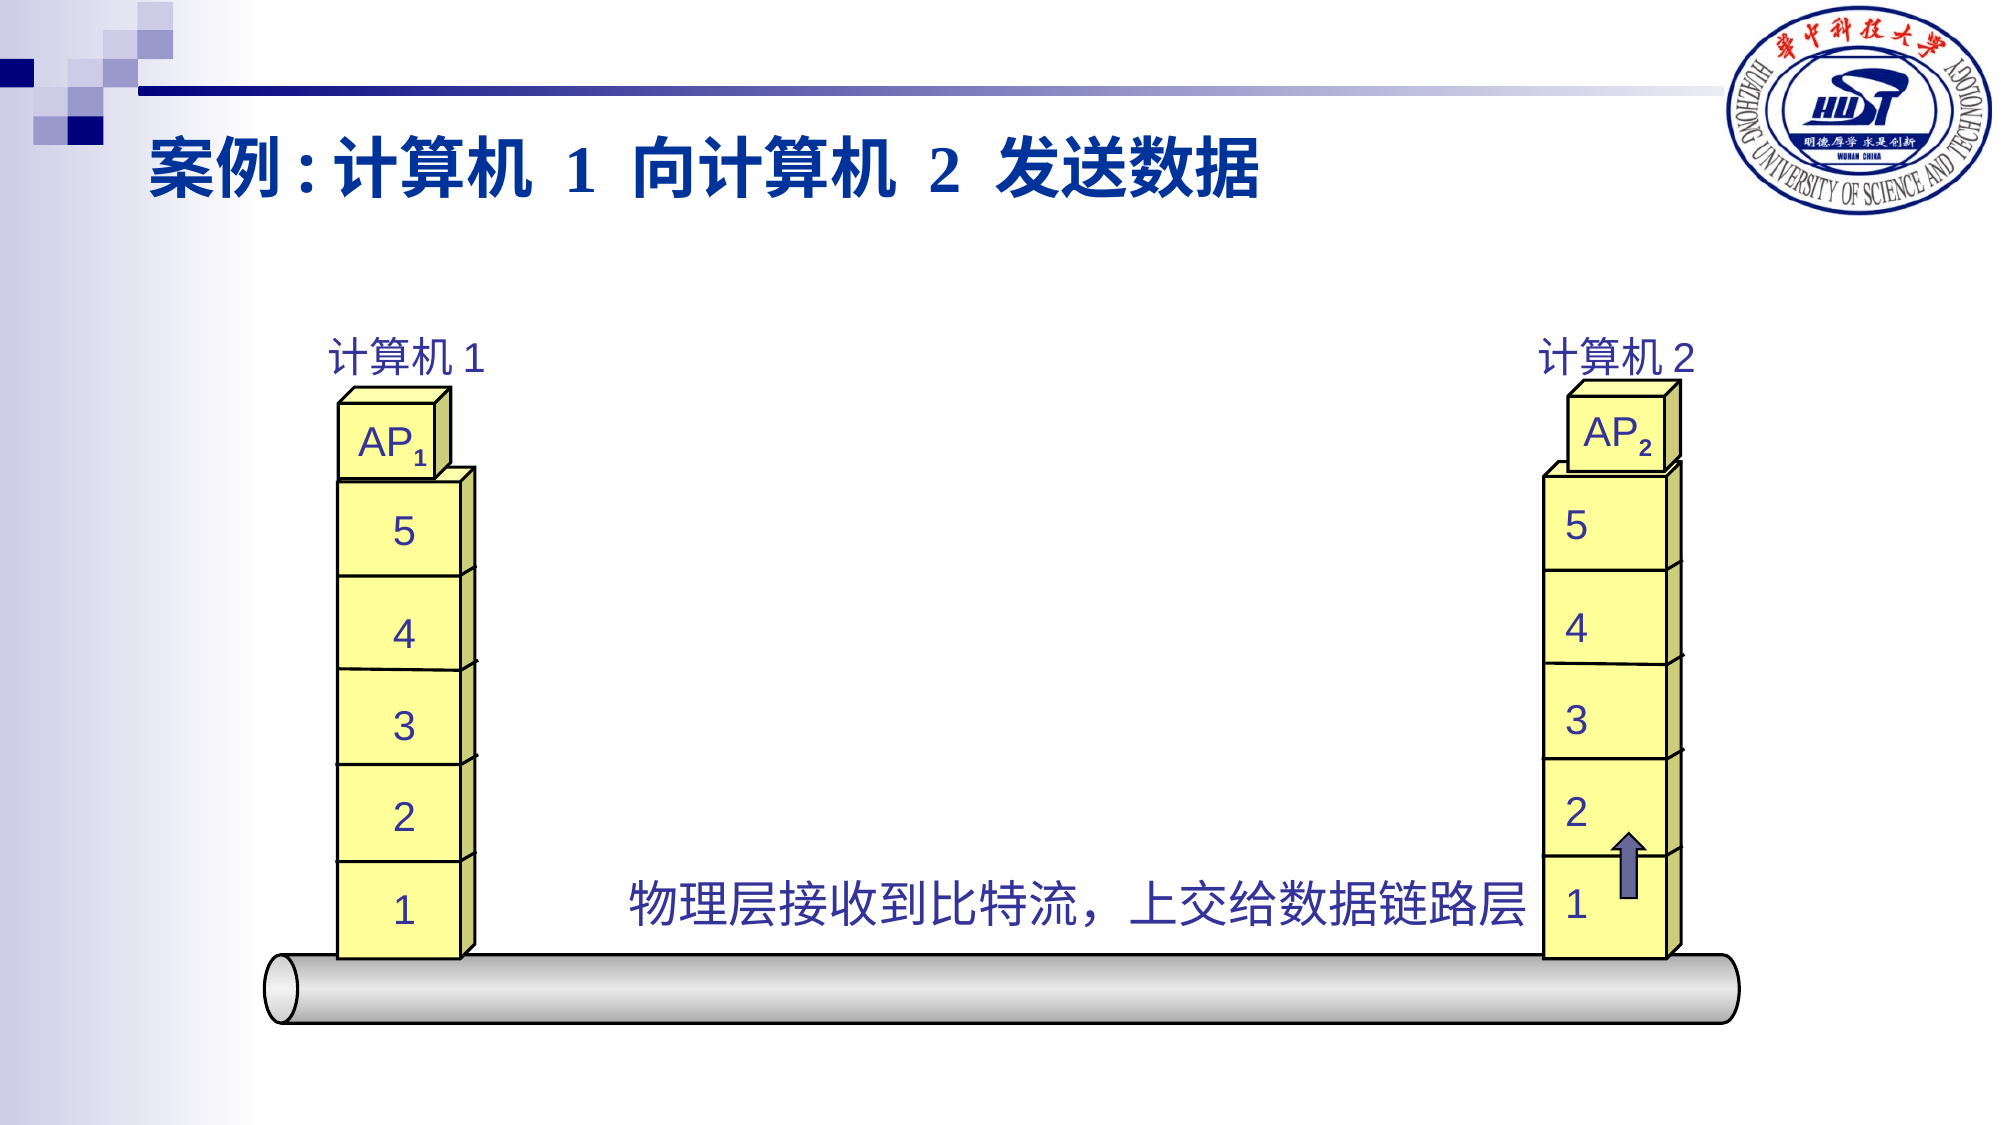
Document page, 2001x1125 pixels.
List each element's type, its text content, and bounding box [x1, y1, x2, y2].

text_box [338, 387, 451, 479]
text_box [335, 851, 477, 862]
text_box [1543, 461, 1682, 570]
text_box 1 [1550, 869, 1604, 935]
text_box [337, 467, 475, 575]
text_box [337, 765, 461, 861]
text_box AP1 [343, 407, 443, 479]
text_box 物理层接收到比特流，上交给数据链路层 [613, 865, 1544, 941]
text_box [1612, 833, 1645, 899]
text_box 4 [1550, 593, 1604, 659]
text_box [337, 565, 477, 576]
picture [1724, 1, 1993, 219]
text_box 3 [378, 690, 432, 756]
text_box 计算机 1 [313, 323, 501, 389]
text_box 1 [378, 875, 432, 941]
text_box 5 [378, 496, 432, 562]
text_box 2 [1550, 777, 1604, 842]
text_box [1543, 848, 1682, 959]
text_box [1543, 560, 1683, 571]
text_box 计算机 2 [1522, 323, 1711, 389]
text_box [1545, 654, 1685, 665]
text_box AP2 [1568, 397, 1668, 469]
title 案例:计算机 1 向计算机 2 发送数据 [133, 112, 1504, 219]
text_box [1541, 850, 1620, 856]
text_box [337, 854, 475, 959]
text_box [335, 754, 479, 765]
text_box 3 [1550, 685, 1604, 750]
text_box [264, 954, 1740, 1024]
text_box [337, 576, 461, 764]
text_box 案例：分层和协议 [264, 954, 298, 1023]
text_box [1543, 570, 1667, 758]
text_box 4 [378, 599, 432, 665]
text_box 5 [1550, 490, 1604, 556]
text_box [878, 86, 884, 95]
text_box 2 [378, 782, 432, 848]
text_box [1543, 759, 1667, 855]
text_box [1541, 748, 1685, 759]
text_box [339, 660, 479, 671]
text_box [1567, 389, 1672, 472]
text_box [1637, 846, 1683, 856]
